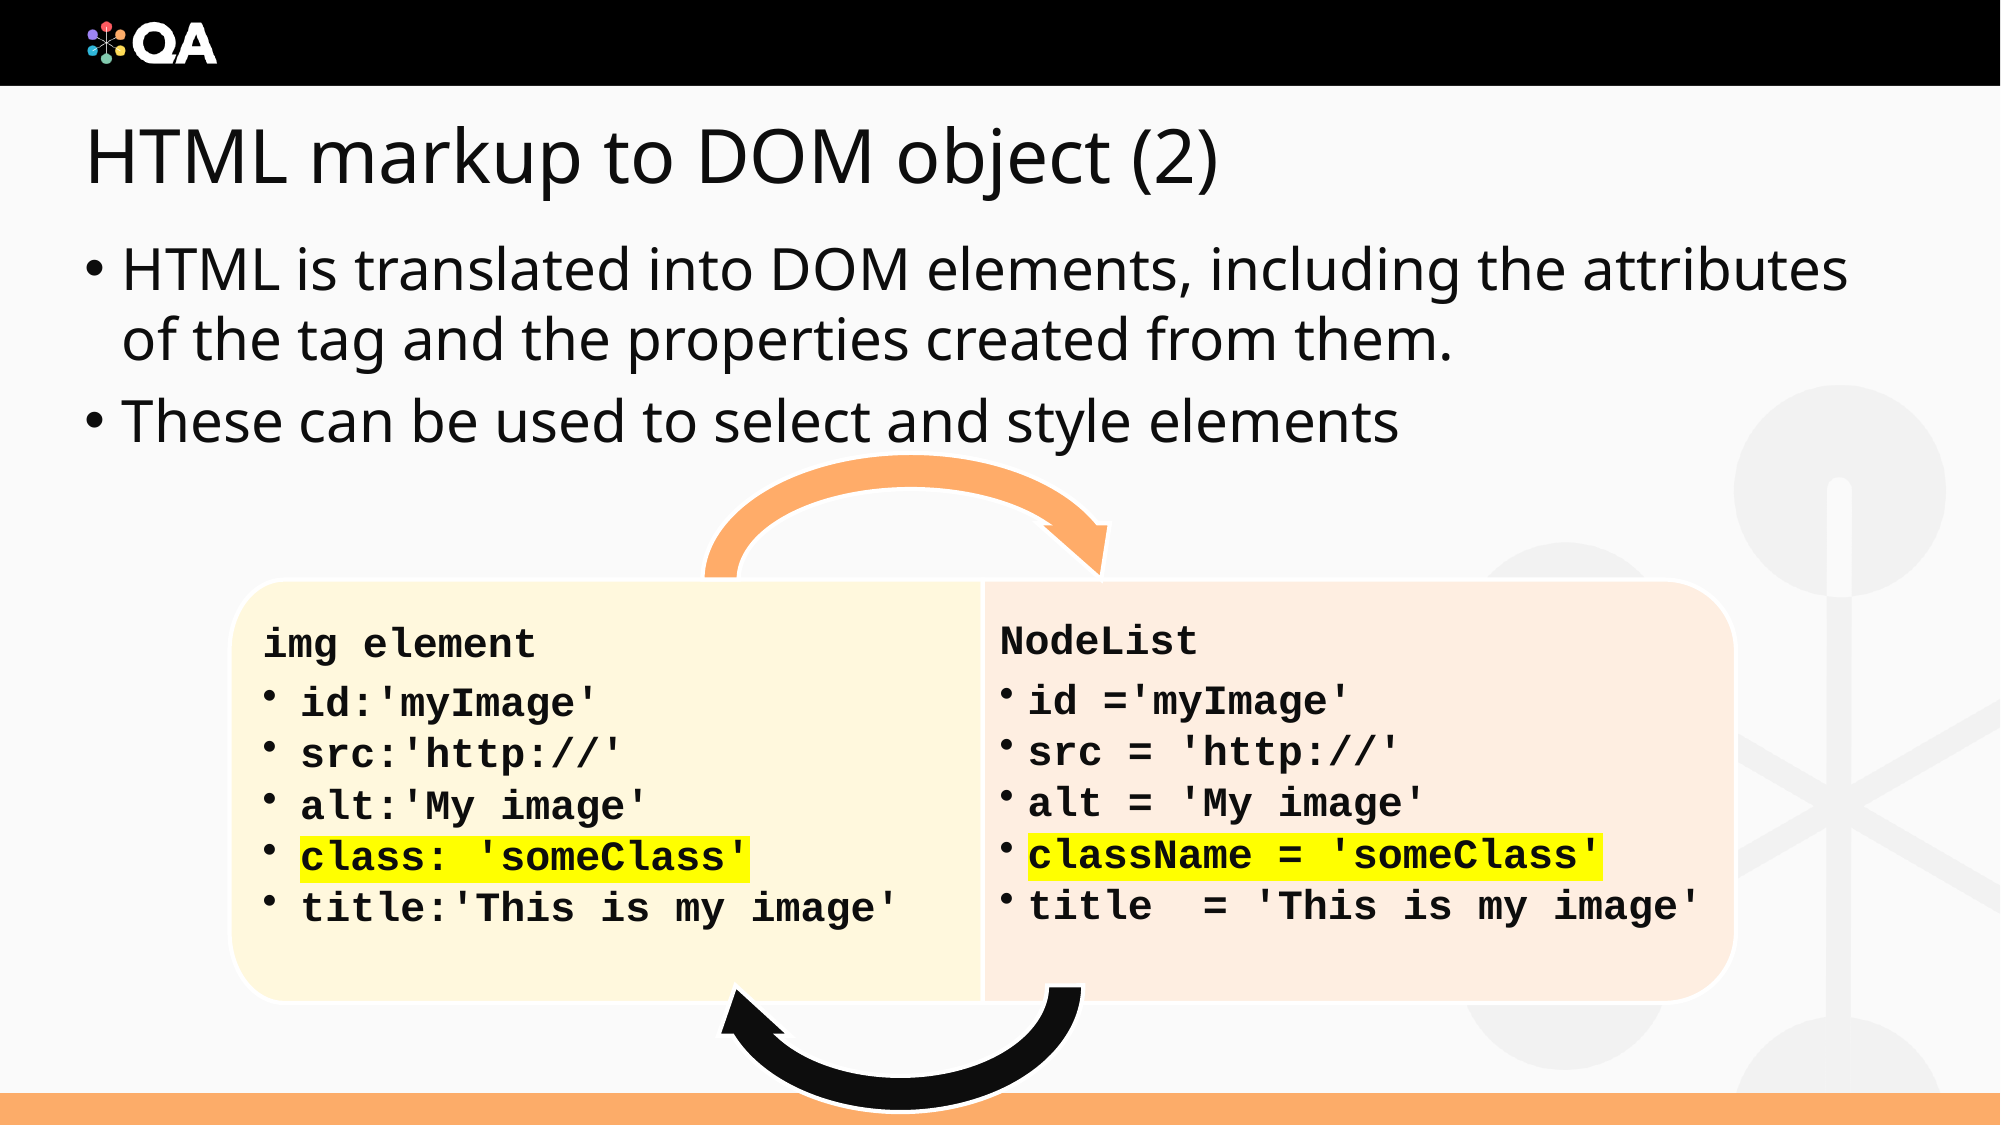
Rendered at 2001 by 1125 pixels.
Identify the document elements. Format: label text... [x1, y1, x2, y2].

list HTML is translated into DOM elements, including the attributes of the tag and the properties created from them. These can be used to select and style elements [84, 230, 1916, 935]
picture [0, 0, 2001, 1125]
title HTML markup to DOM object (2) [84, 111, 1916, 230]
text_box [229, 434, 1737, 1125]
